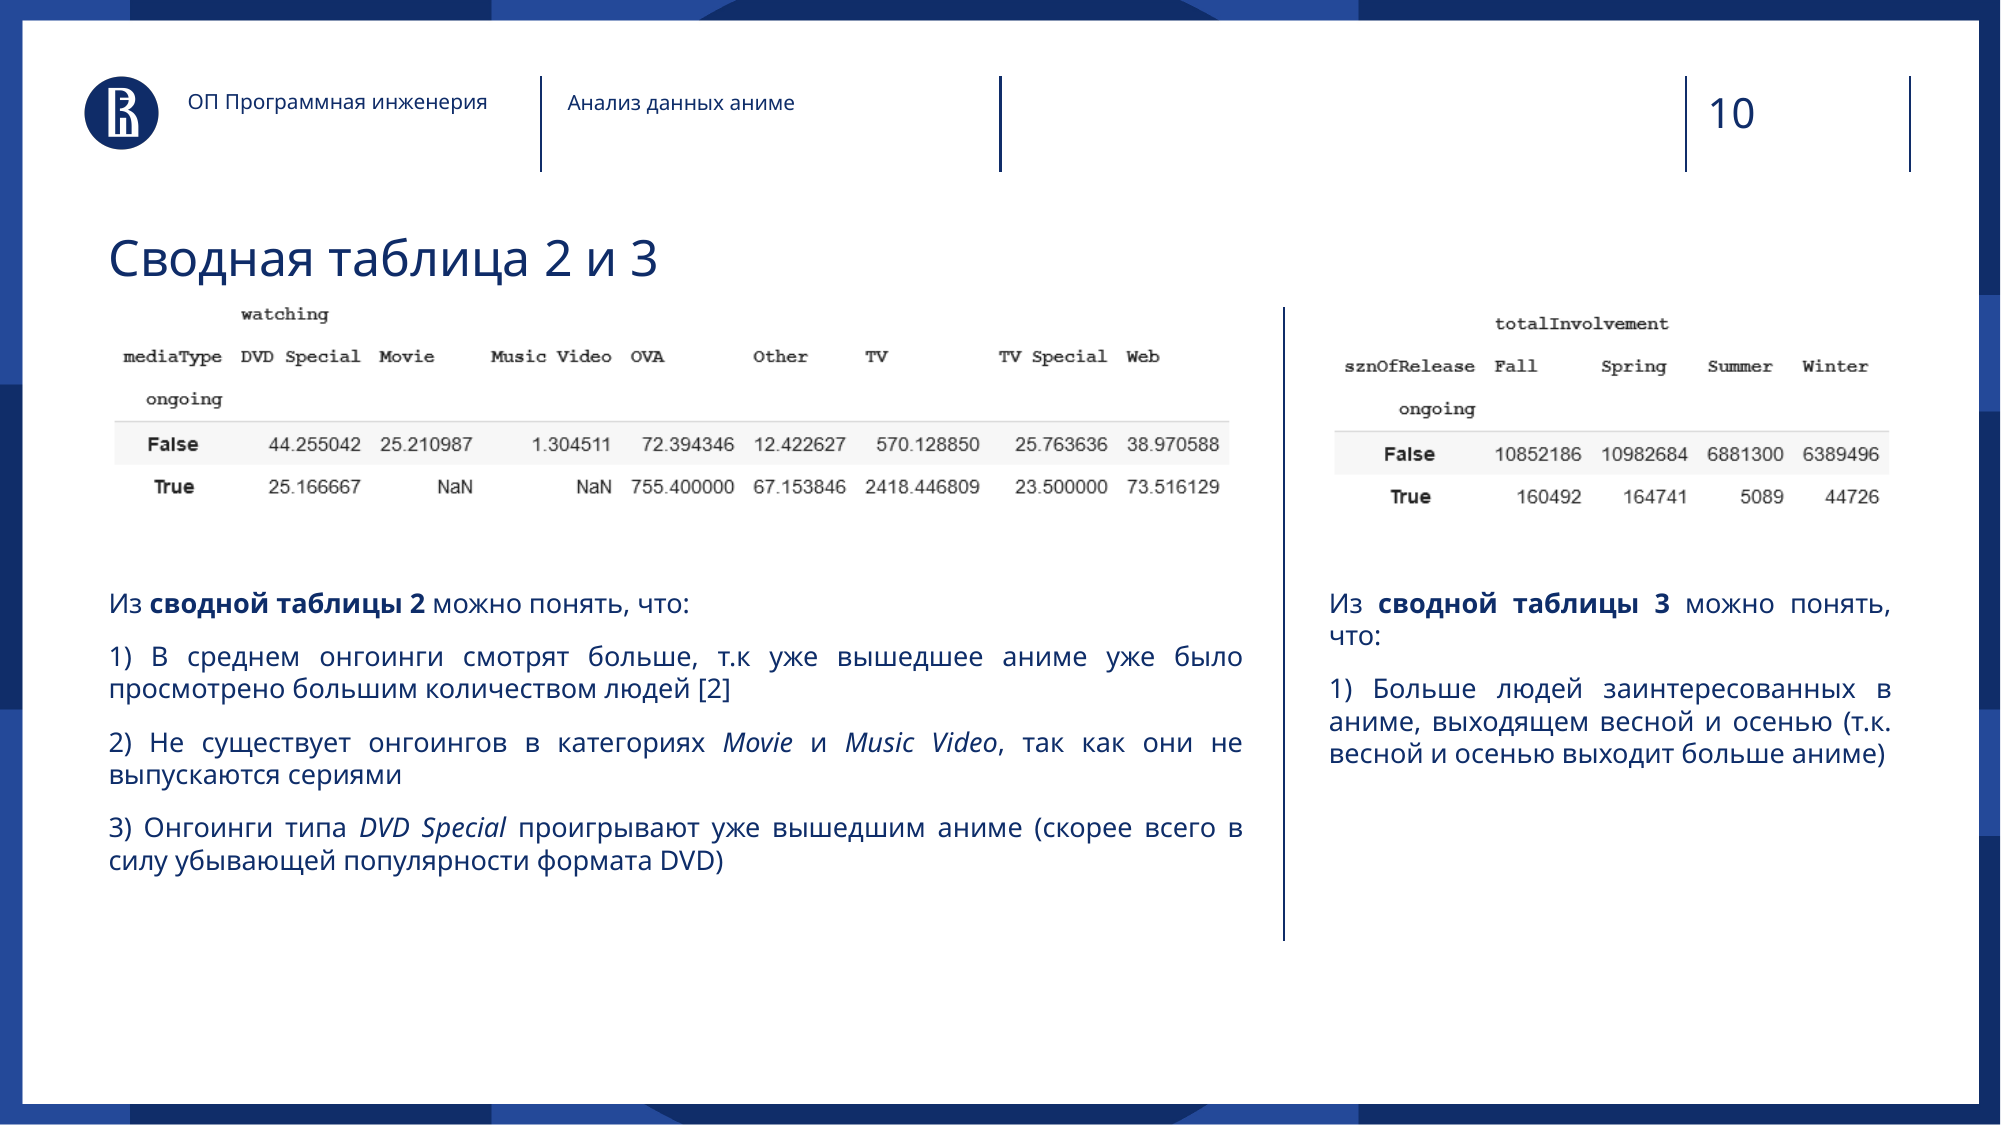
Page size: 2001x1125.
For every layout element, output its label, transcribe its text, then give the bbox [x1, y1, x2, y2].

picture [0, 0, 2001, 1125]
list ОП Программная инженерия [187, 88, 500, 157]
list Анализ данных аниме [567, 90, 907, 157]
text_box Из сводной таблицы 3 можно понять, что: 1) Больше людей заинтересованных в аниме, выходящем весной и осенью (т.к. весной и осенью выходит больше аниме) [1328, 586, 1892, 825]
list Из сводной таблицы 2 можно понять, что: 1) В среднем онгоинги смотрят больше, т.к уже вышедшее аниме уже было просмотрено большим количеством людей [2] 2) Не существует онгоингов в категориях Movie и Music Video, так как они не выпускаются сериями 3) Онгоинги типа DVD Special проигрывают уже вышедшим аниме (скорее всего в силу убывающей популярности формата DVD) [108, 586, 1243, 956]
title Сводная таблица 2 и 3 [108, 226, 970, 291]
